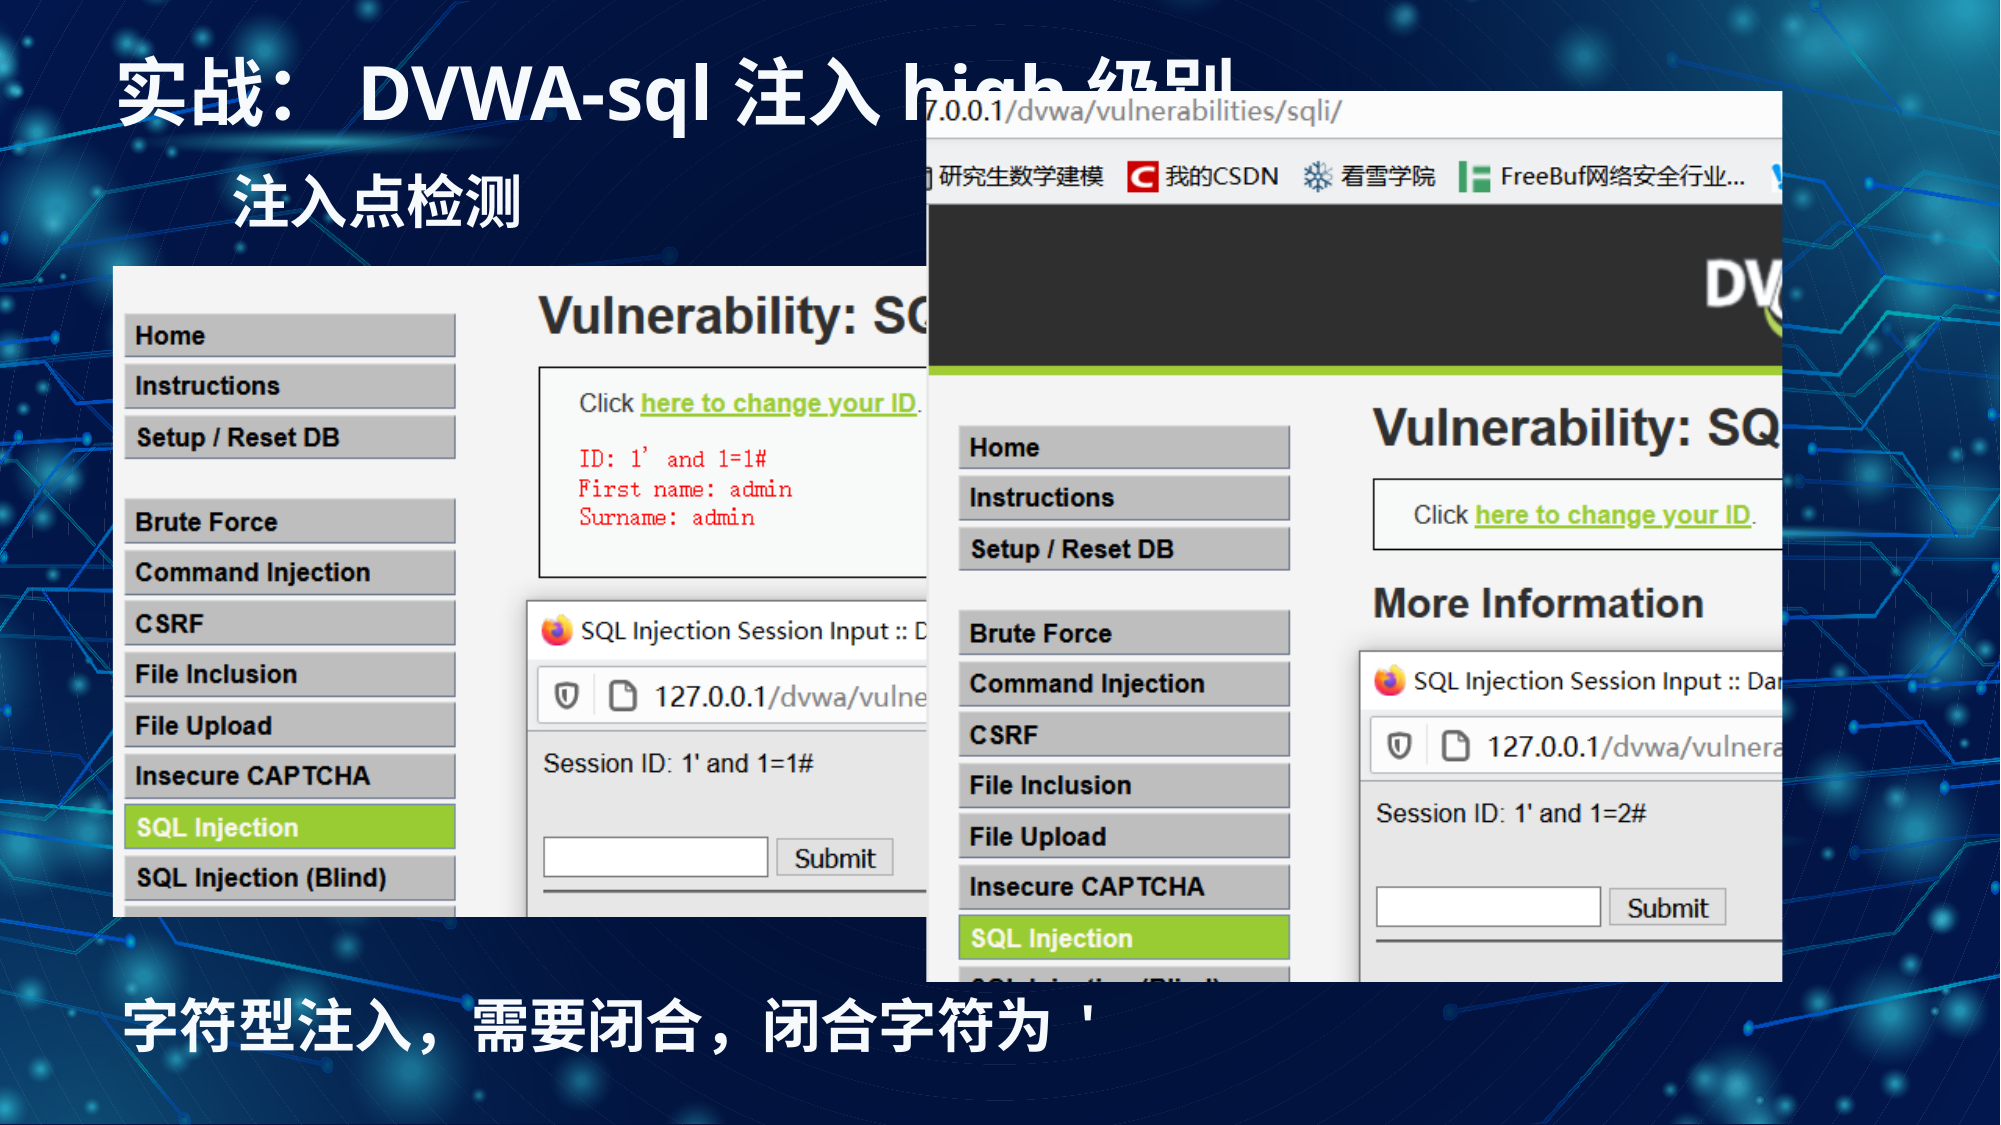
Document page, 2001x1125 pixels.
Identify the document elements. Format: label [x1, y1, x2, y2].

text_box [0, 0, 2000, 1125]
picture [112, 91, 1783, 982]
